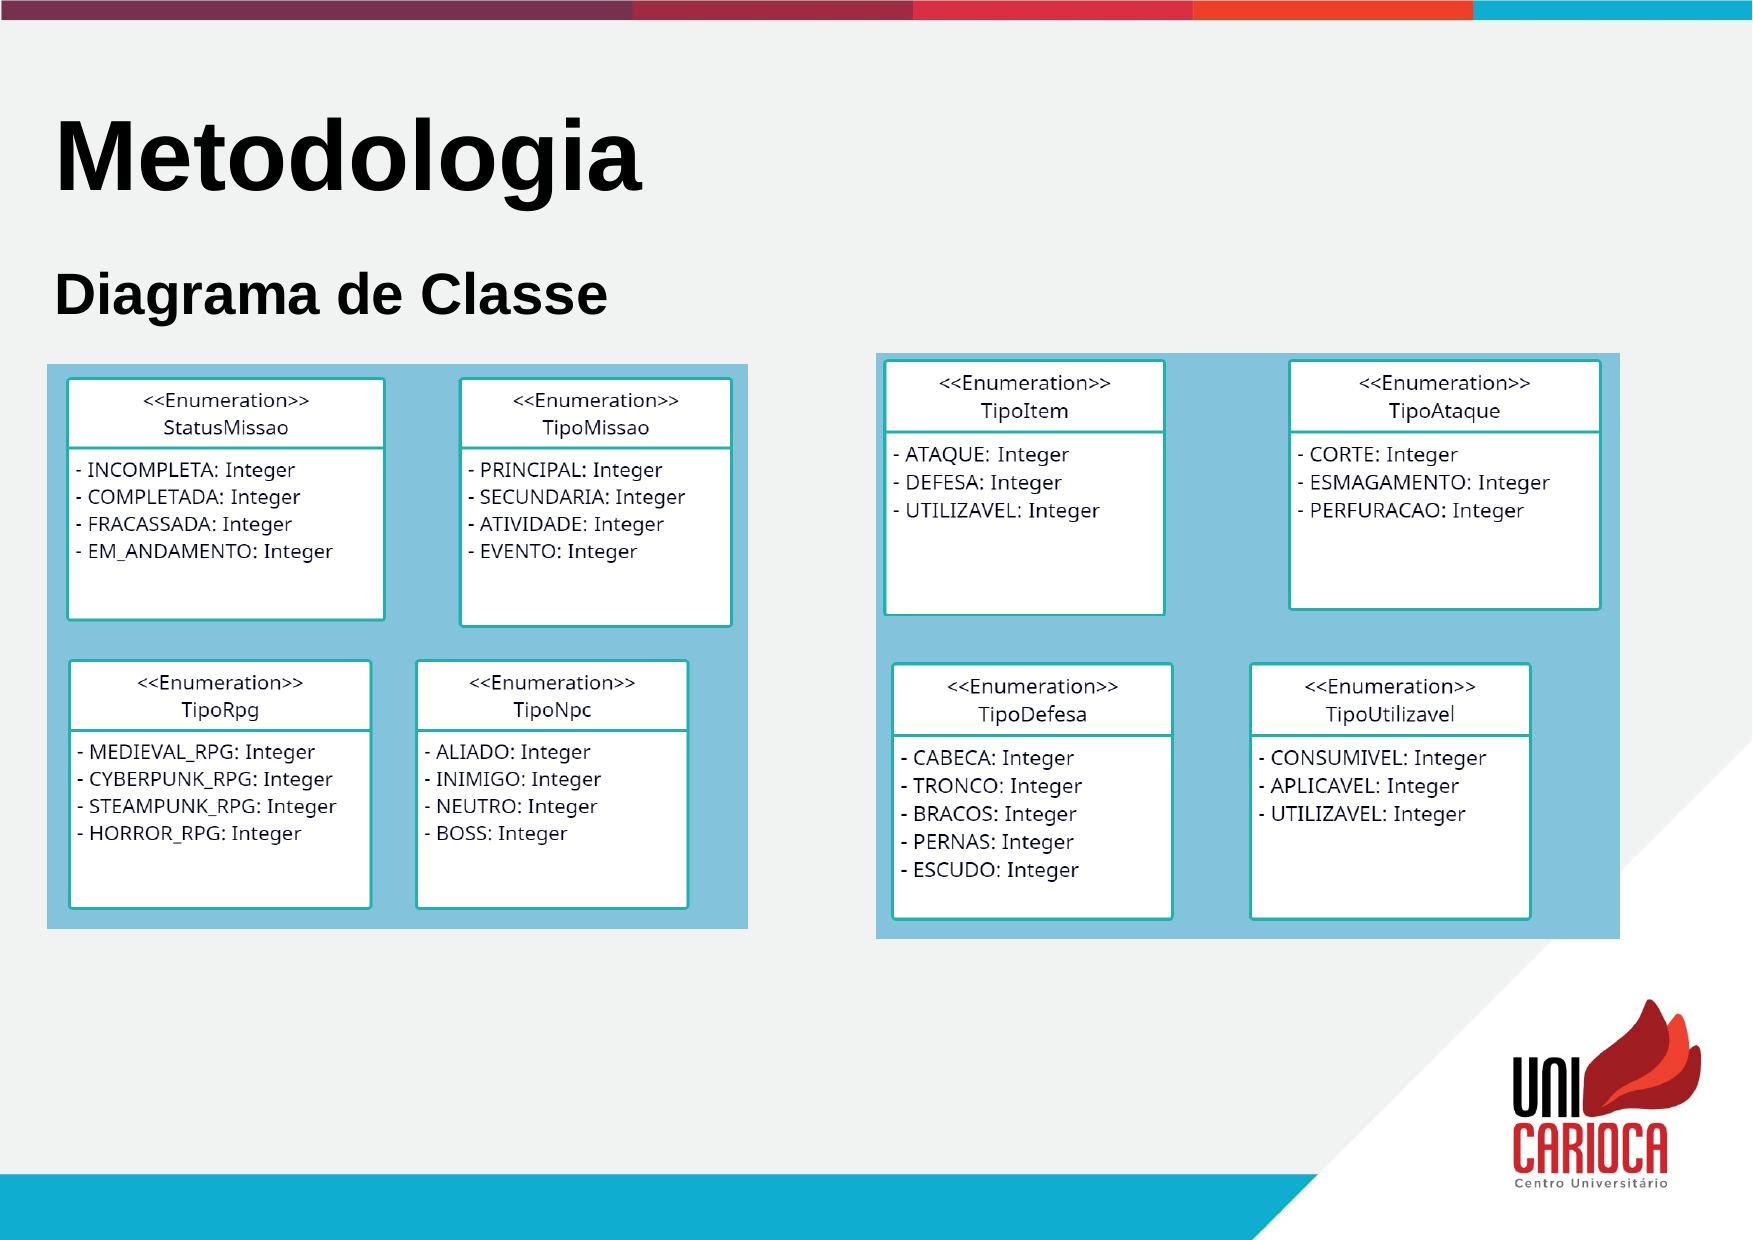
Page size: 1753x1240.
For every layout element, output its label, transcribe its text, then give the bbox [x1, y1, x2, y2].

picture [0, 0, 1753, 1240]
text_box Metodologia [47, 82, 1551, 218]
text_box Diagrama de Classe [47, 248, 1465, 334]
